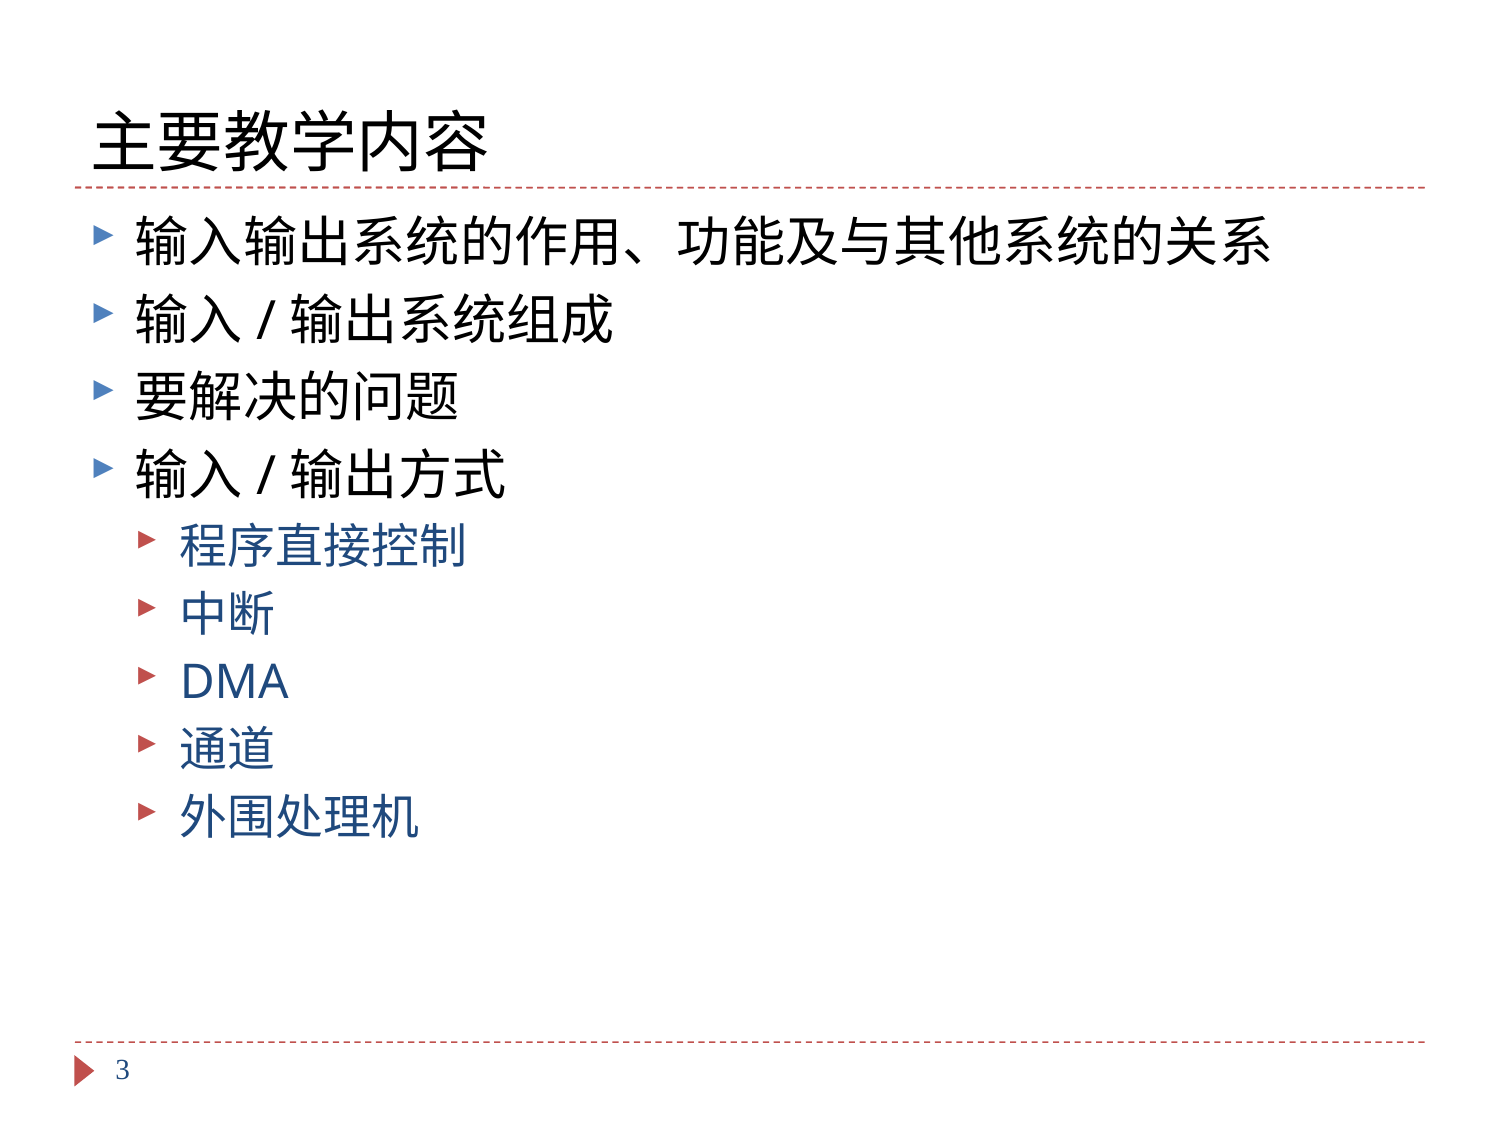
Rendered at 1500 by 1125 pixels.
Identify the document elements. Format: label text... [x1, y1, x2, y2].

slide_number 3 [100, 1042, 426, 1103]
list 输入输出系统的作用、功能及与其他系统的关系 输入/输出系统组成 要解决的问题 输入/输出方式 程序直接控制 中断 DMA 通道 外围处理机 [75, 200, 1425, 1006]
title 主要教学内容 [75, 24, 1425, 188]
